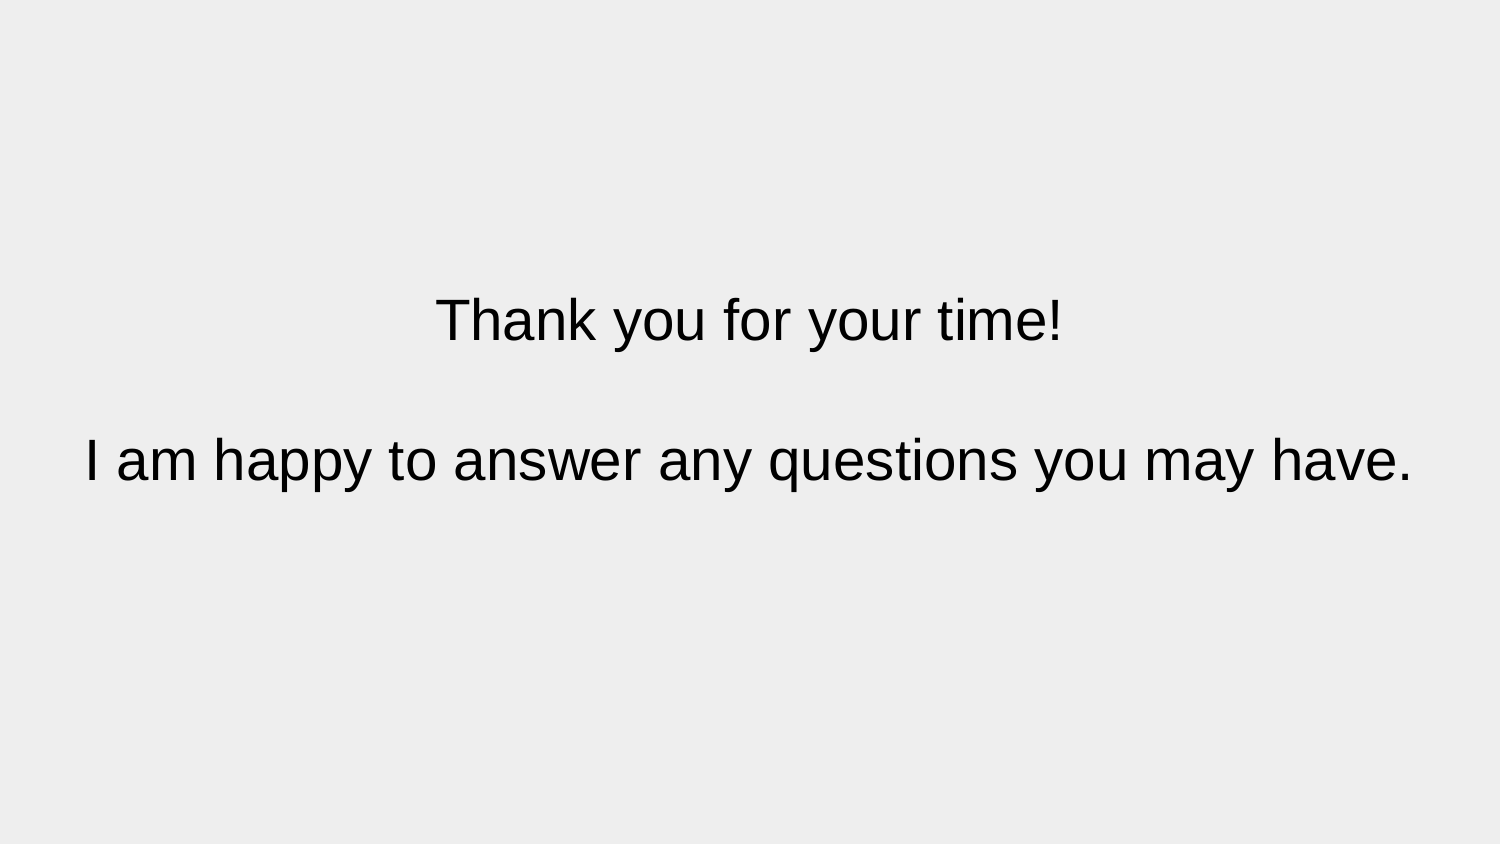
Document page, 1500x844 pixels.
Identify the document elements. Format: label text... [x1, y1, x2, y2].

title Thank you for your time! I am happy to answer any questions you may have. [51, 267, 1449, 779]
